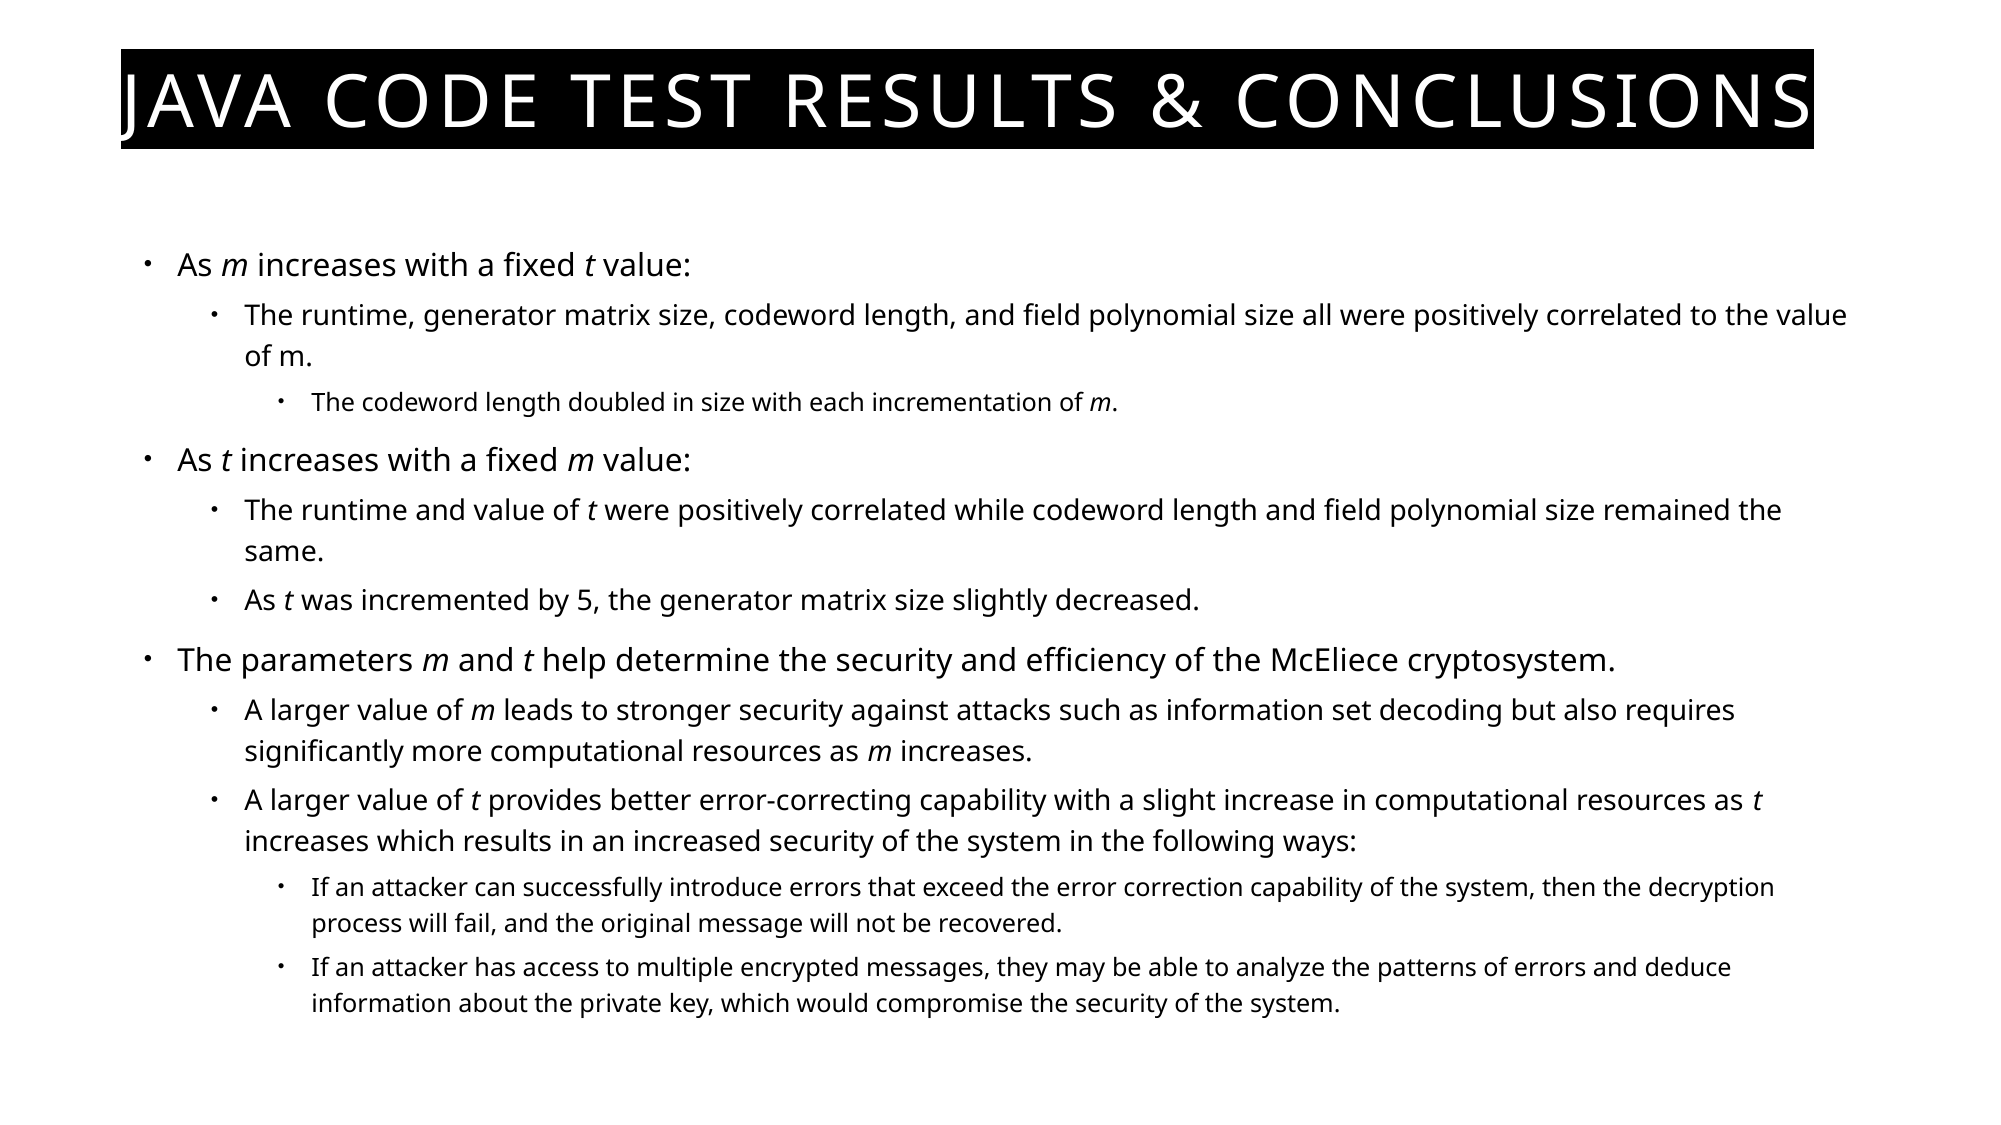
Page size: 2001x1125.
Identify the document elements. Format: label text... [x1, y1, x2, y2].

title Java code test Results & Conclusions [106, 16, 1850, 150]
list As m increases with a fixed t value: The runtime, generator matrix size, codeword length, and field polynomial size all were positively correlated to the value of m. The codeword length doubled in size with each incrementation of m. As t increases with a fixed m value: The runtime and value of t were positively correlated while codeword length and field polynomial size remained the same. As t was incremented by 5, the generator matrix size slightly decreased. The parameters m and t help determine the security and efficiency of the McEliece cryptosystem. A larger value of m leads to stronger security against attacks such as information set decoding but also requires significantly more computational resources as m increases. A larger value of t provides better error-correcting capability with a slight increase in computational resources as t increases which results in an increased security of the system in the following ways: If an attacker can successfully introduce errors that exceed the error correction capability of the system, then the decryption process will fail, and the original message will not be recovered. If an attacker has access to multiple encrypted messages, they may be able to analyze the patterns of errors and deduce information about the private key, which would compromise the security of the system. [128, 229, 1872, 1029]
